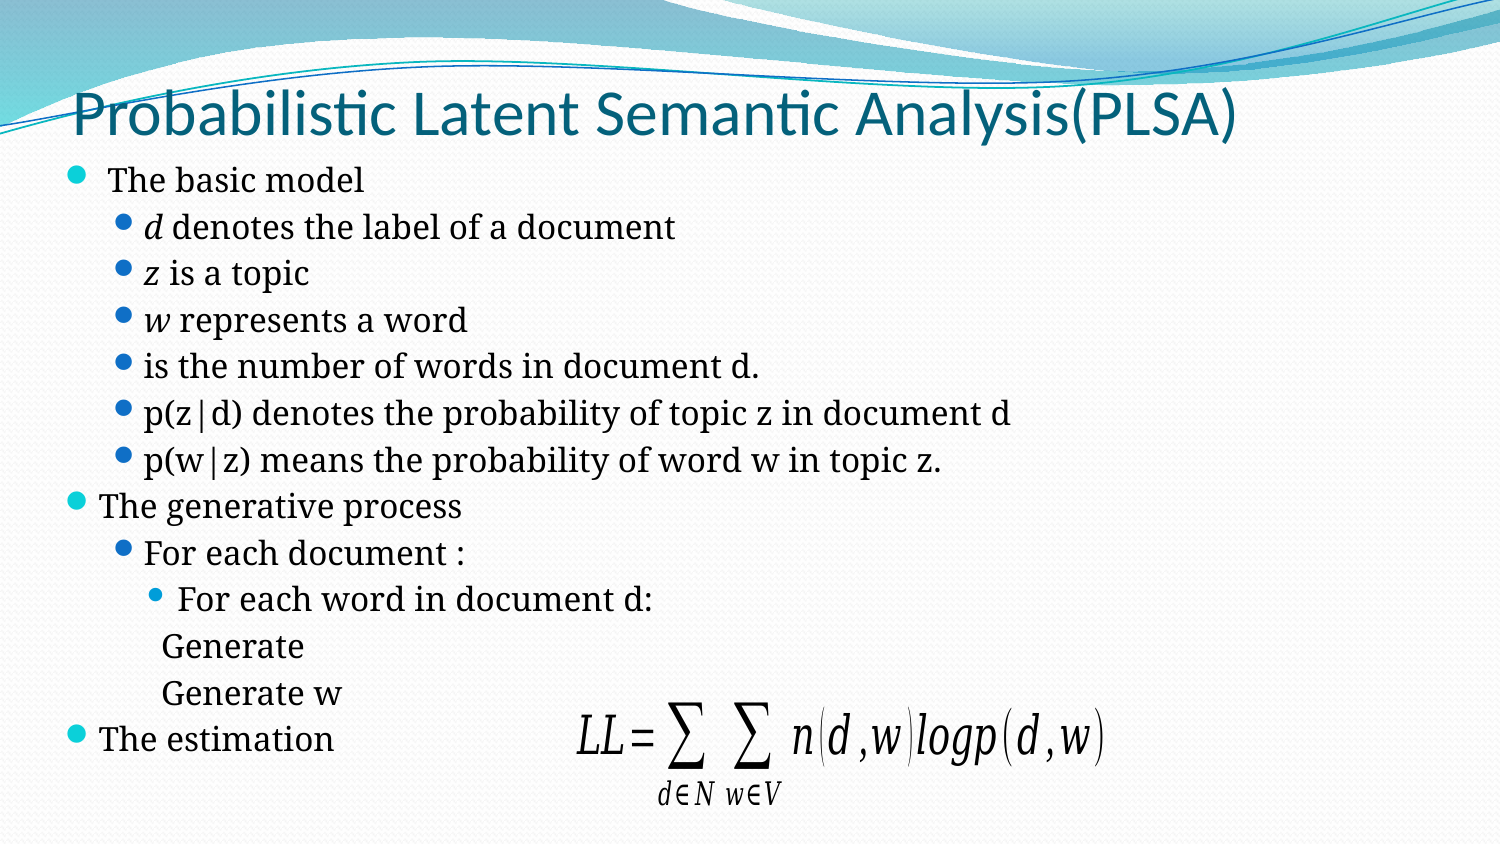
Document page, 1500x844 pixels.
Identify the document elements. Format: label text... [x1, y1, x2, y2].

title Probabilistic Latent Semantic Analysis(PLSA) [72, 7, 1423, 149]
